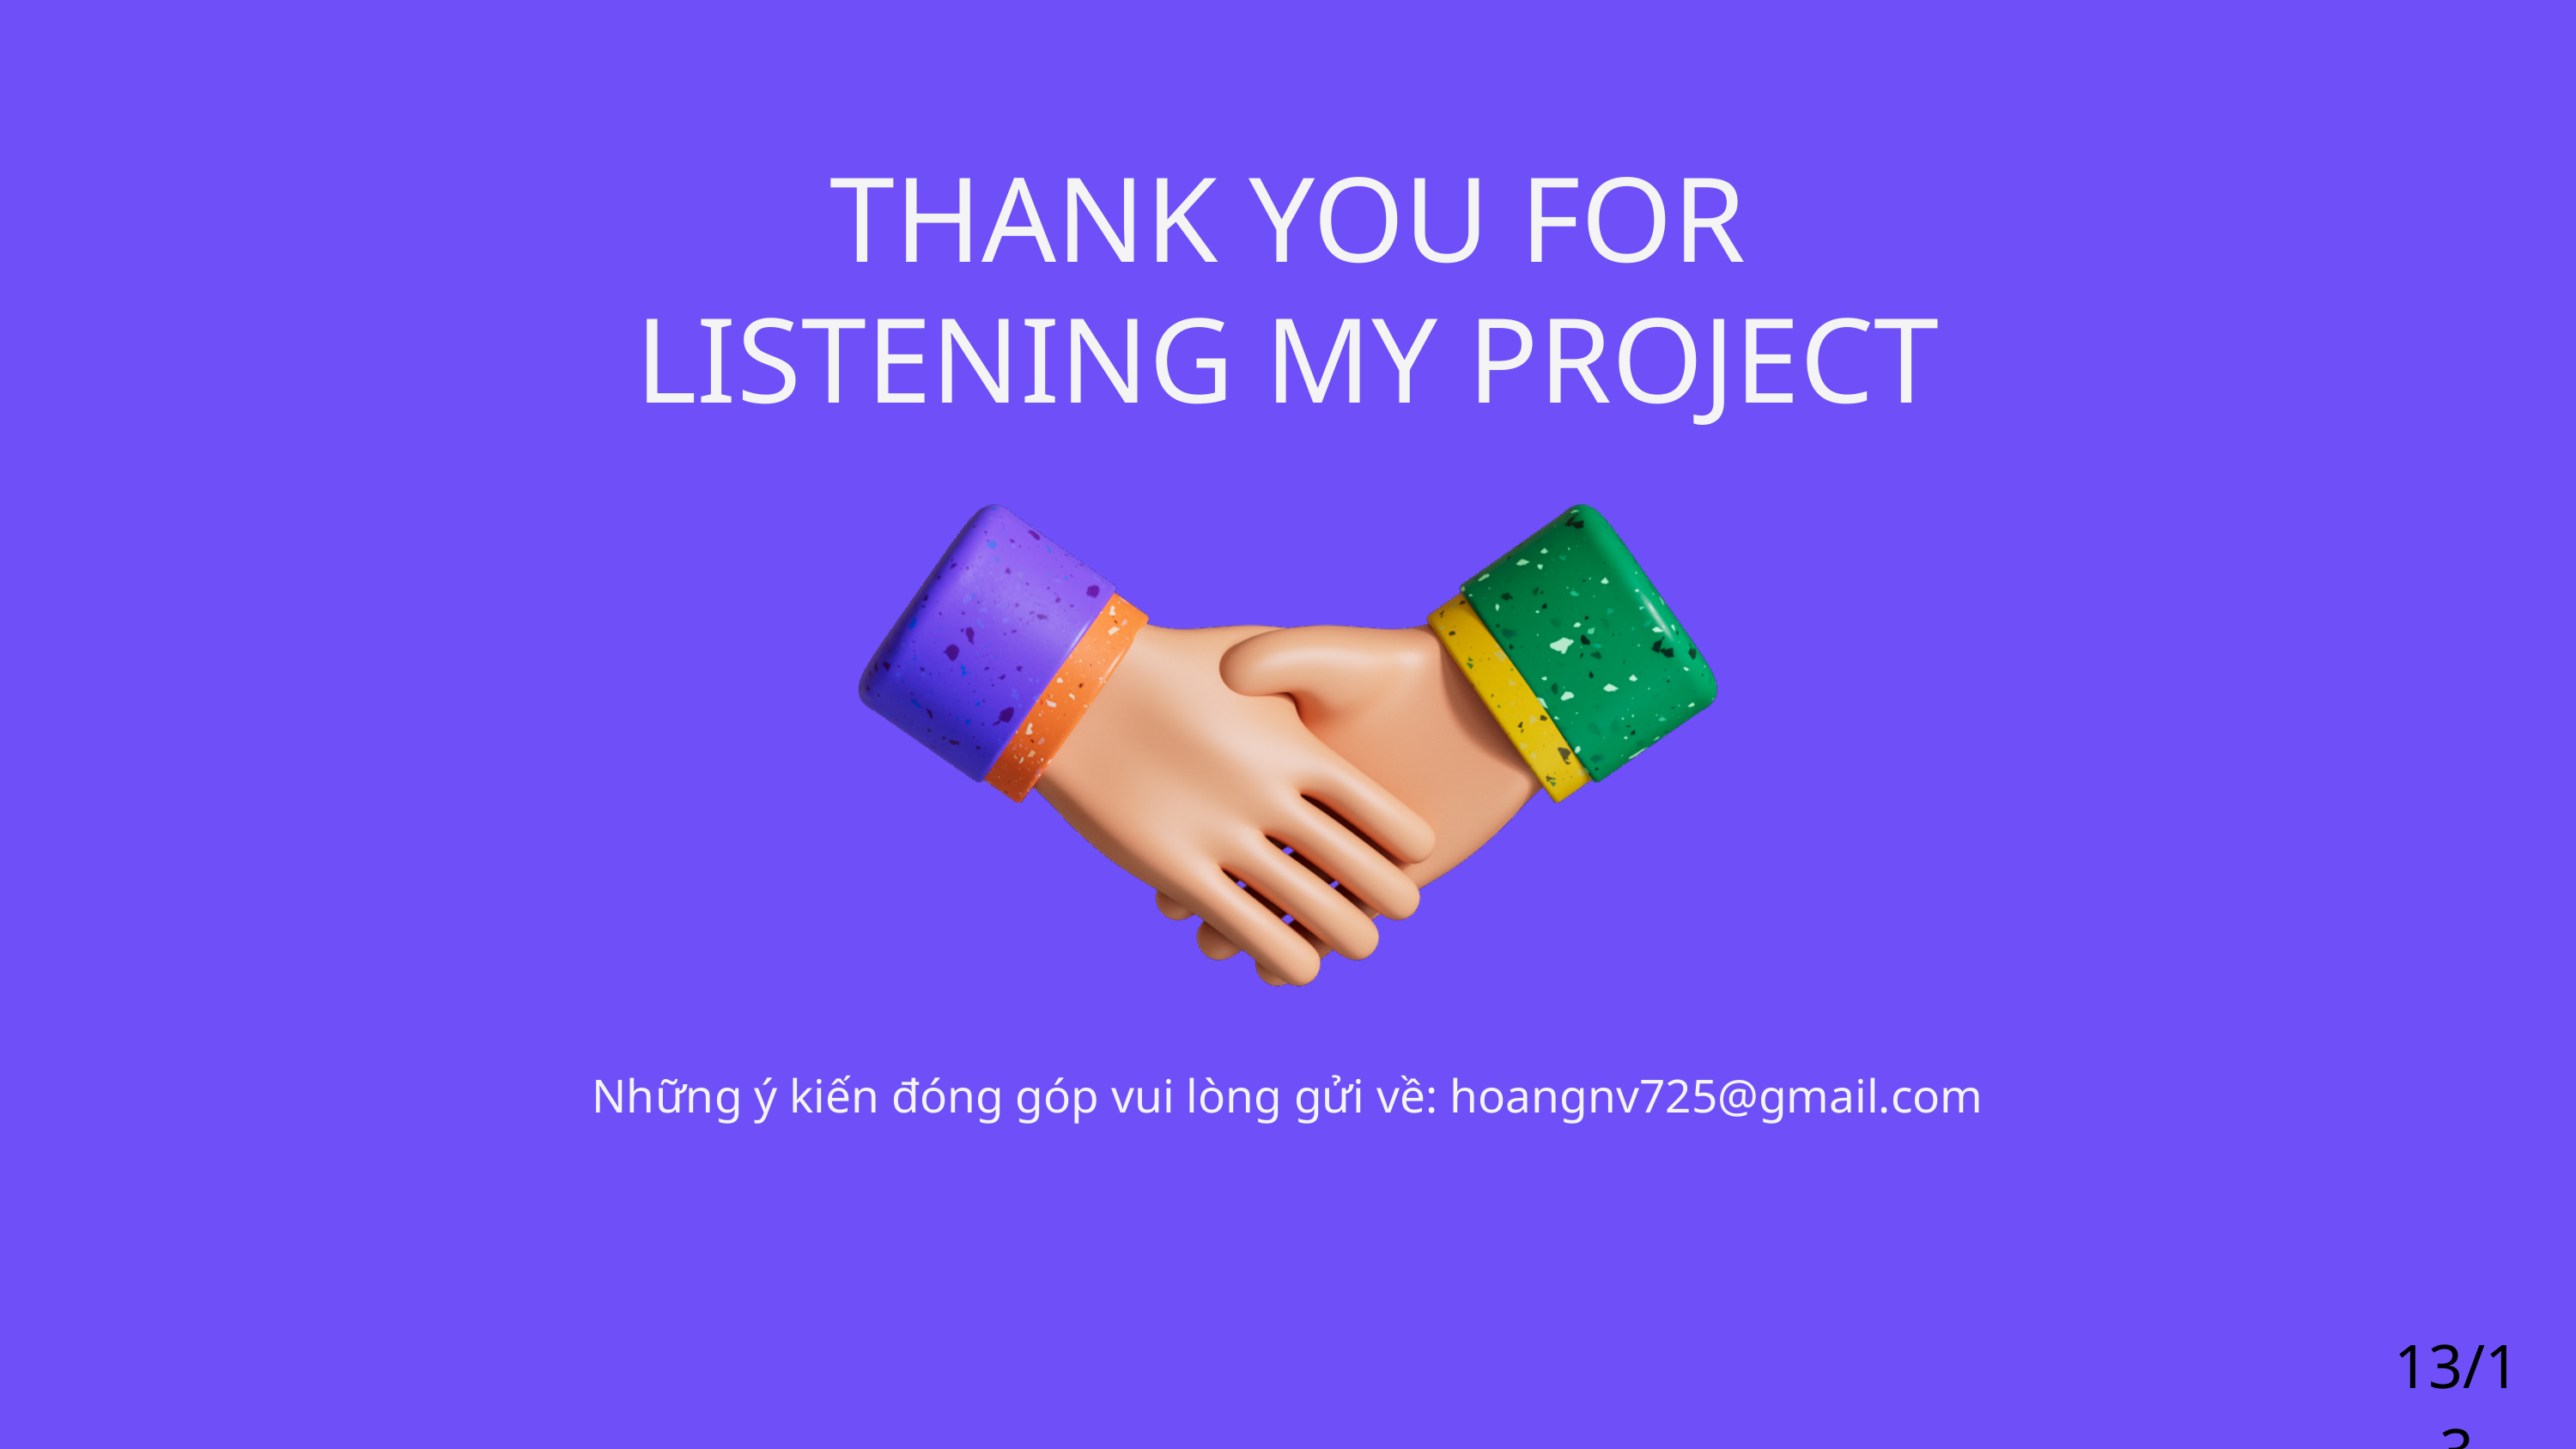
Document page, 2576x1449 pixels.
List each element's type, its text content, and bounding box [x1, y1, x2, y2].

text_box 13/13 [2384, 1316, 2530, 1449]
text_box THANK YOU FOR LISTENING MY PROJECT [527, 144, 2049, 427]
text_box [858, 504, 1718, 987]
text_box Những ý kiến đóng góp vui lòng gửi về: hoangnv725@gmail.com [0, 1067, 2576, 1123]
